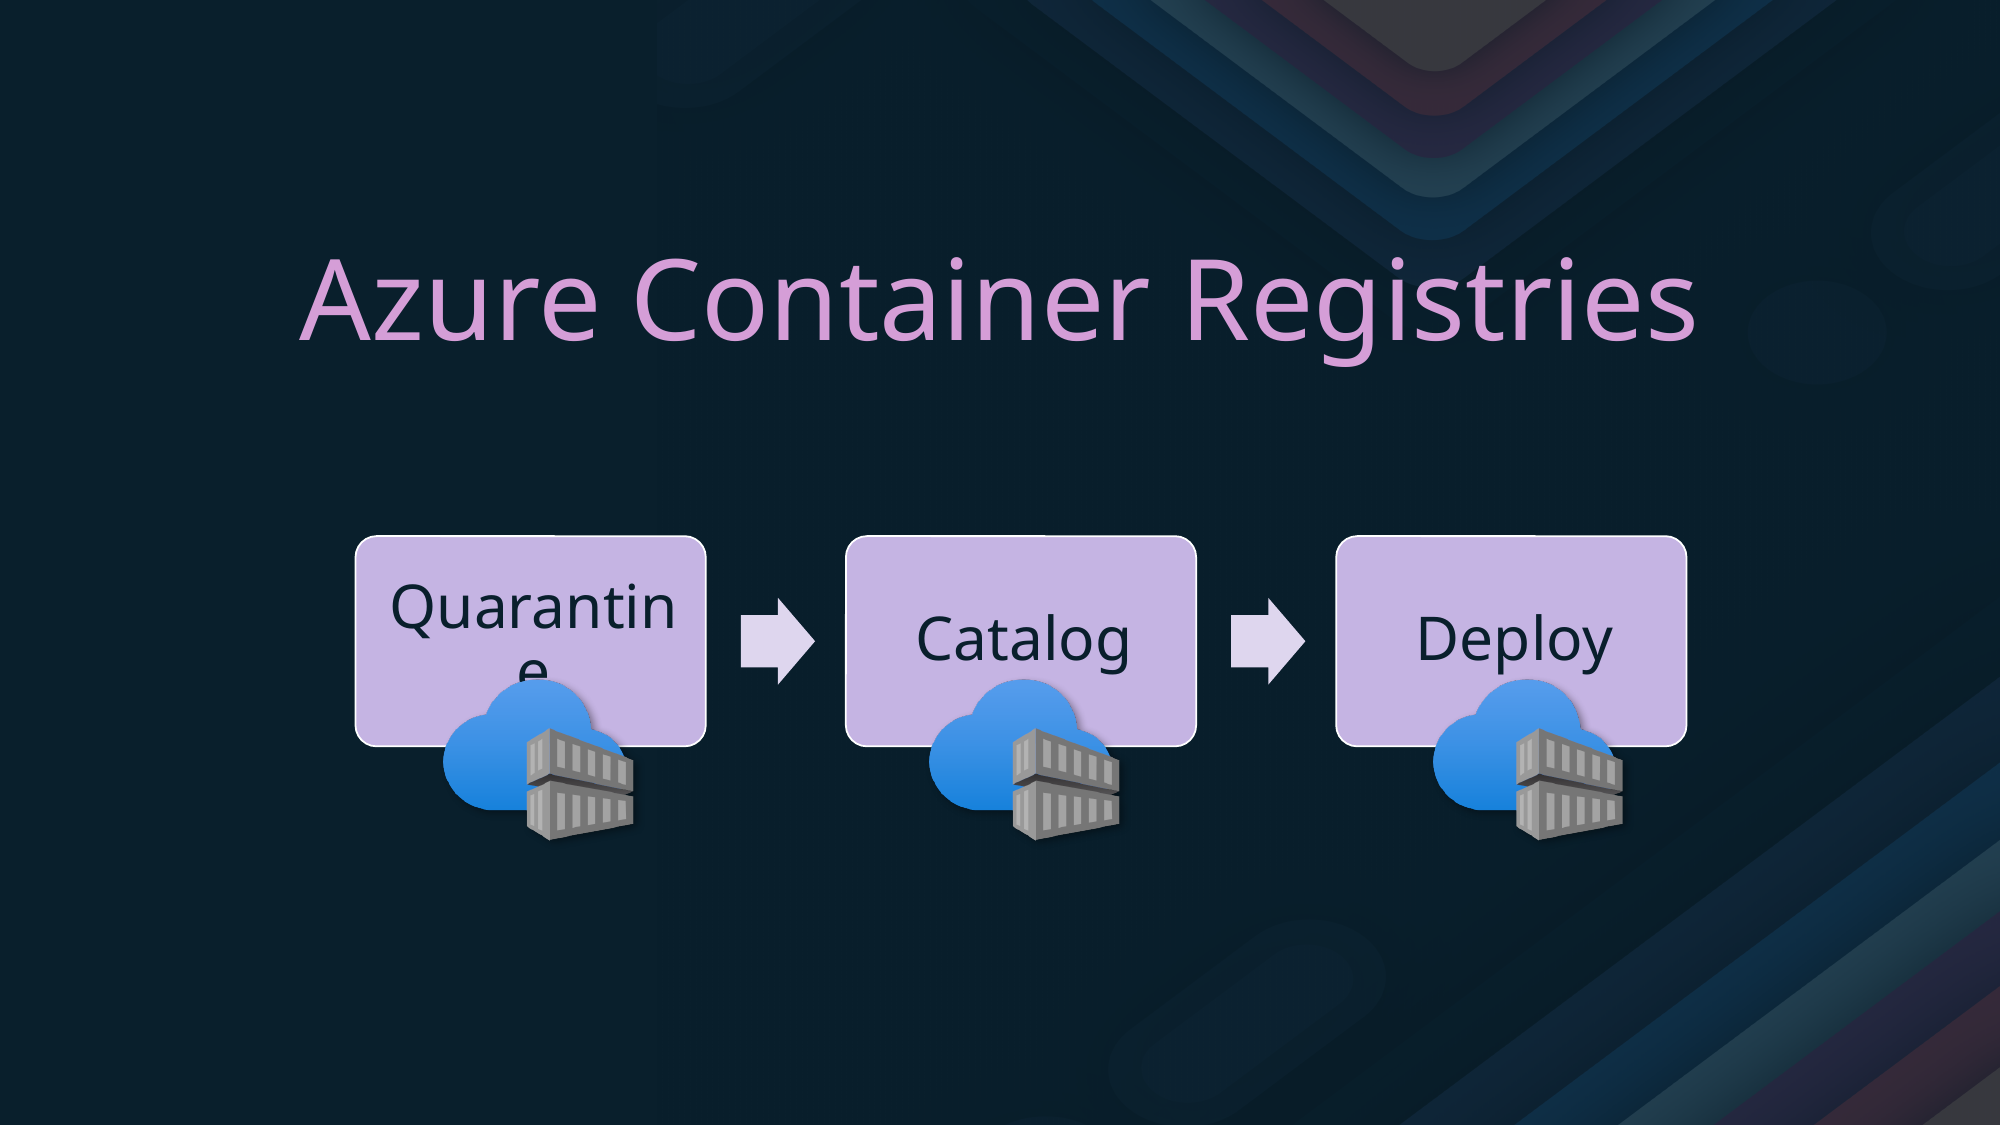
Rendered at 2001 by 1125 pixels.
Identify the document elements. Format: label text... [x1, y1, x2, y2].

picture [657, 0, 2000, 1125]
picture [868, 678, 1185, 845]
picture [382, 678, 699, 845]
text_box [354, 196, 1688, 1086]
text_box Azure Container Registries [113, 227, 354, 363]
